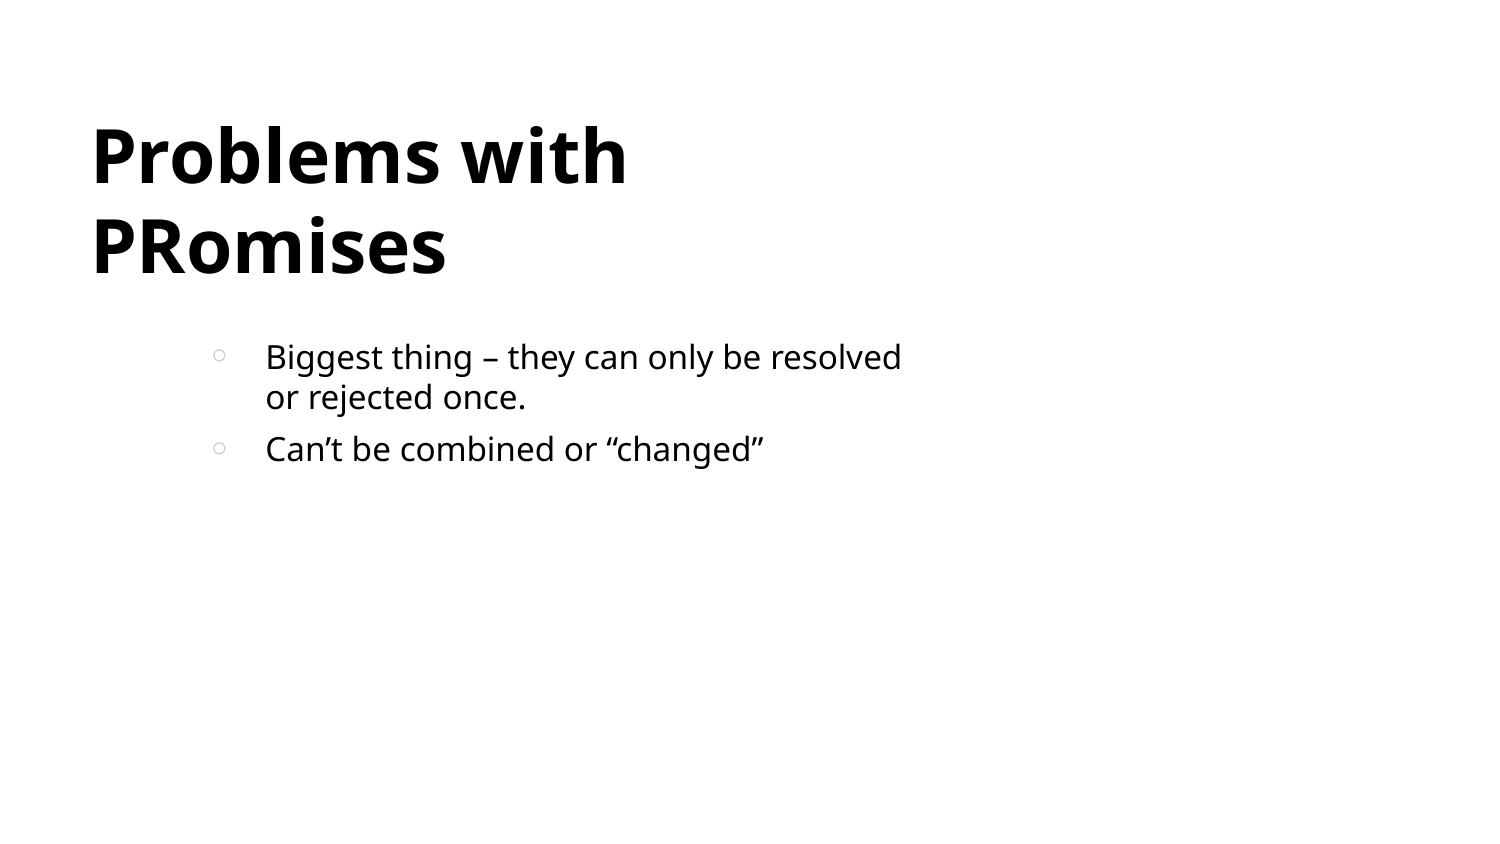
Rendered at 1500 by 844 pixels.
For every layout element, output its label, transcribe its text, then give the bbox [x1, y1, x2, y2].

title Problems with PRomises [75, 191, 932, 304]
list Biggest thing – they can only be resolved or rejected once. Can’t be combined or “changed” [175, 321, 932, 751]
